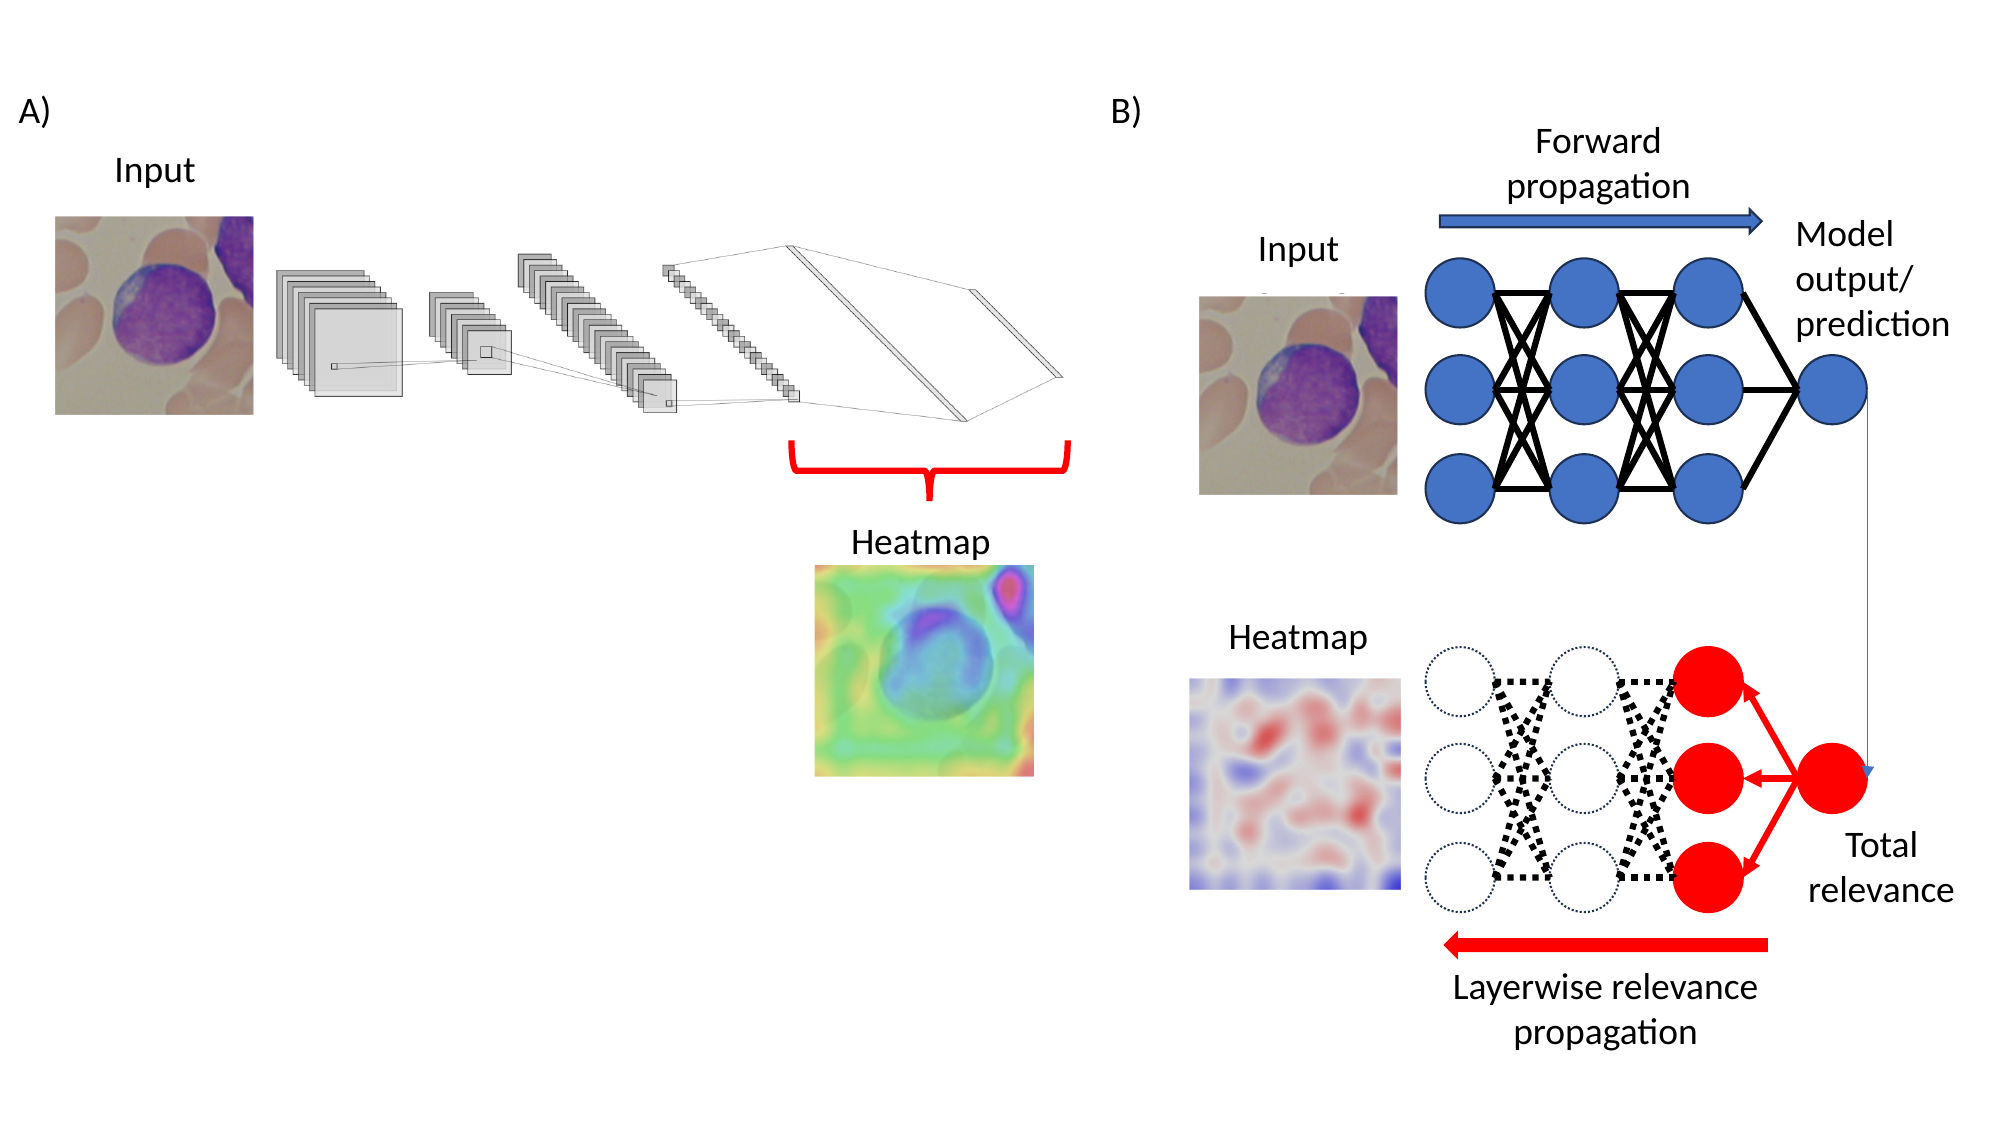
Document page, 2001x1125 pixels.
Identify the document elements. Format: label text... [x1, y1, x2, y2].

text_box [790, 440, 1069, 502]
text_box [1674, 742, 1742, 815]
text_box [1550, 742, 1618, 815]
text_box Heatmap [795, 510, 1047, 570]
text_box [1424, 453, 1496, 525]
picture [267, 239, 1066, 425]
text_box [1672, 646, 1744, 718]
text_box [1618, 292, 1674, 389]
text_box Model output/ prediction [1780, 201, 2000, 352]
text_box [1494, 681, 1550, 778]
text_box Input [1197, 216, 1400, 277]
text_box [1424, 742, 1494, 815]
text_box [1798, 742, 1868, 812]
text_box [1798, 354, 1868, 426]
text_box [1672, 841, 1744, 914]
text_box [1550, 354, 1618, 426]
text_box Heatmap [1197, 604, 1400, 665]
picture [808, 565, 1034, 794]
text_box [1548, 257, 1620, 329]
text_box [1424, 646, 1496, 718]
text_box [1674, 354, 1742, 426]
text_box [1494, 778, 1550, 877]
text_box Total relevance [1780, 812, 1983, 918]
text_box [1672, 257, 1744, 329]
text_box Input [54, 137, 257, 197]
text_box [1443, 930, 1768, 954]
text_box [1742, 292, 1798, 389]
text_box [1618, 389, 1674, 488]
text_box B) [1095, 78, 1190, 139]
text_box Layerwise relevance propagation [1430, 954, 1781, 1060]
picture [1197, 293, 1400, 499]
text_box [1672, 453, 1744, 525]
text_box [1424, 354, 1494, 426]
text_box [1618, 681, 1674, 778]
text_box [1548, 646, 1620, 718]
picture [54, 214, 257, 419]
text_box A) [3, 78, 98, 139]
text_box [1424, 841, 1496, 914]
text_box [1548, 453, 1620, 525]
text_box [1548, 841, 1620, 914]
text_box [1618, 778, 1674, 877]
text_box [1494, 389, 1550, 488]
text_box [1438, 214, 1764, 236]
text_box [1742, 681, 1798, 778]
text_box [1742, 389, 1798, 489]
text_box [1424, 257, 1496, 329]
text_box Forward propagation [1439, 109, 1758, 214]
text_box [1742, 778, 1798, 878]
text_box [1494, 292, 1550, 389]
picture [1175, 673, 1413, 907]
